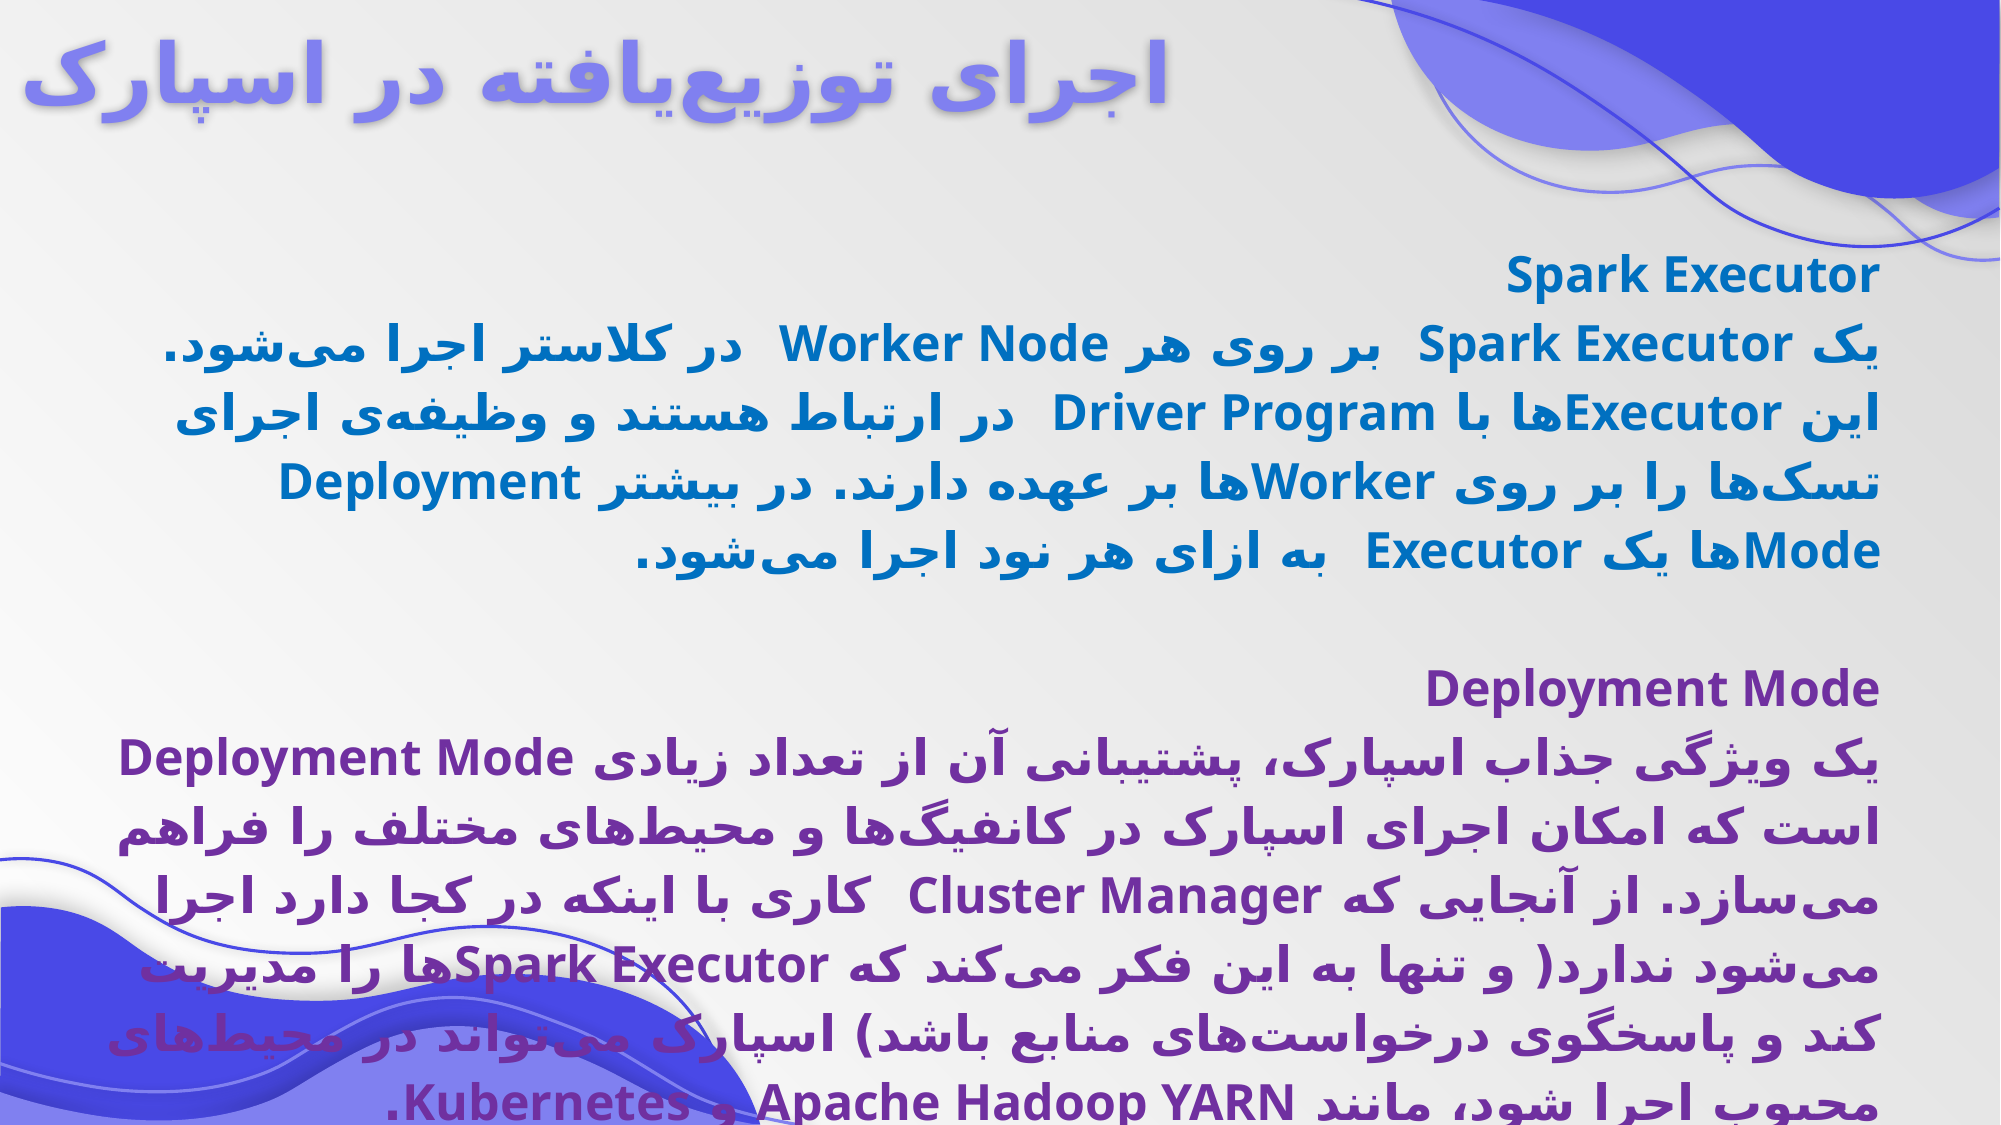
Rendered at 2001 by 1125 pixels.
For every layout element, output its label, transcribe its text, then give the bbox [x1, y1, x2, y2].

text_box Spark Executor یک Spark Executor بر روی هر Worker Node در کلاستر اجرا می‌شود. این Executorها با Driver Program در ارتباط هستند و وظیفه‌ی اجرای تسک‌ها را بر روی Workerها بر عهده دارند. در بیشتر Deployment Modeها یک Executor به ازای هر نود اجرا می‌شود. Deployment Mode یک ویژگی جذاب اسپارک، پشتیبانی آن از تعداد زیادی Deployment Mode است که امکان اجرای اسپارک در کانفیگ‌ها و محیط‌های مختلف را فراهم می‌سازد. از آنجایی که Cluster Manager کاری با اینکه در کجا دارد اجرا می‌شود ندارد( و تنها به این فکر می‌کند که Spark Executorها را مدیریت کند و پاسخگوی درخواست‌های منابع باشد) اسپارک می‌تواند در محیط‌های محبوب اجرا شود، مانند Apache Hadoop YARN و Kubernetes. [58, 153, 1902, 809]
text_box اجرای توزیع‌یافته در اسپارک [0, 0, 1311, 138]
